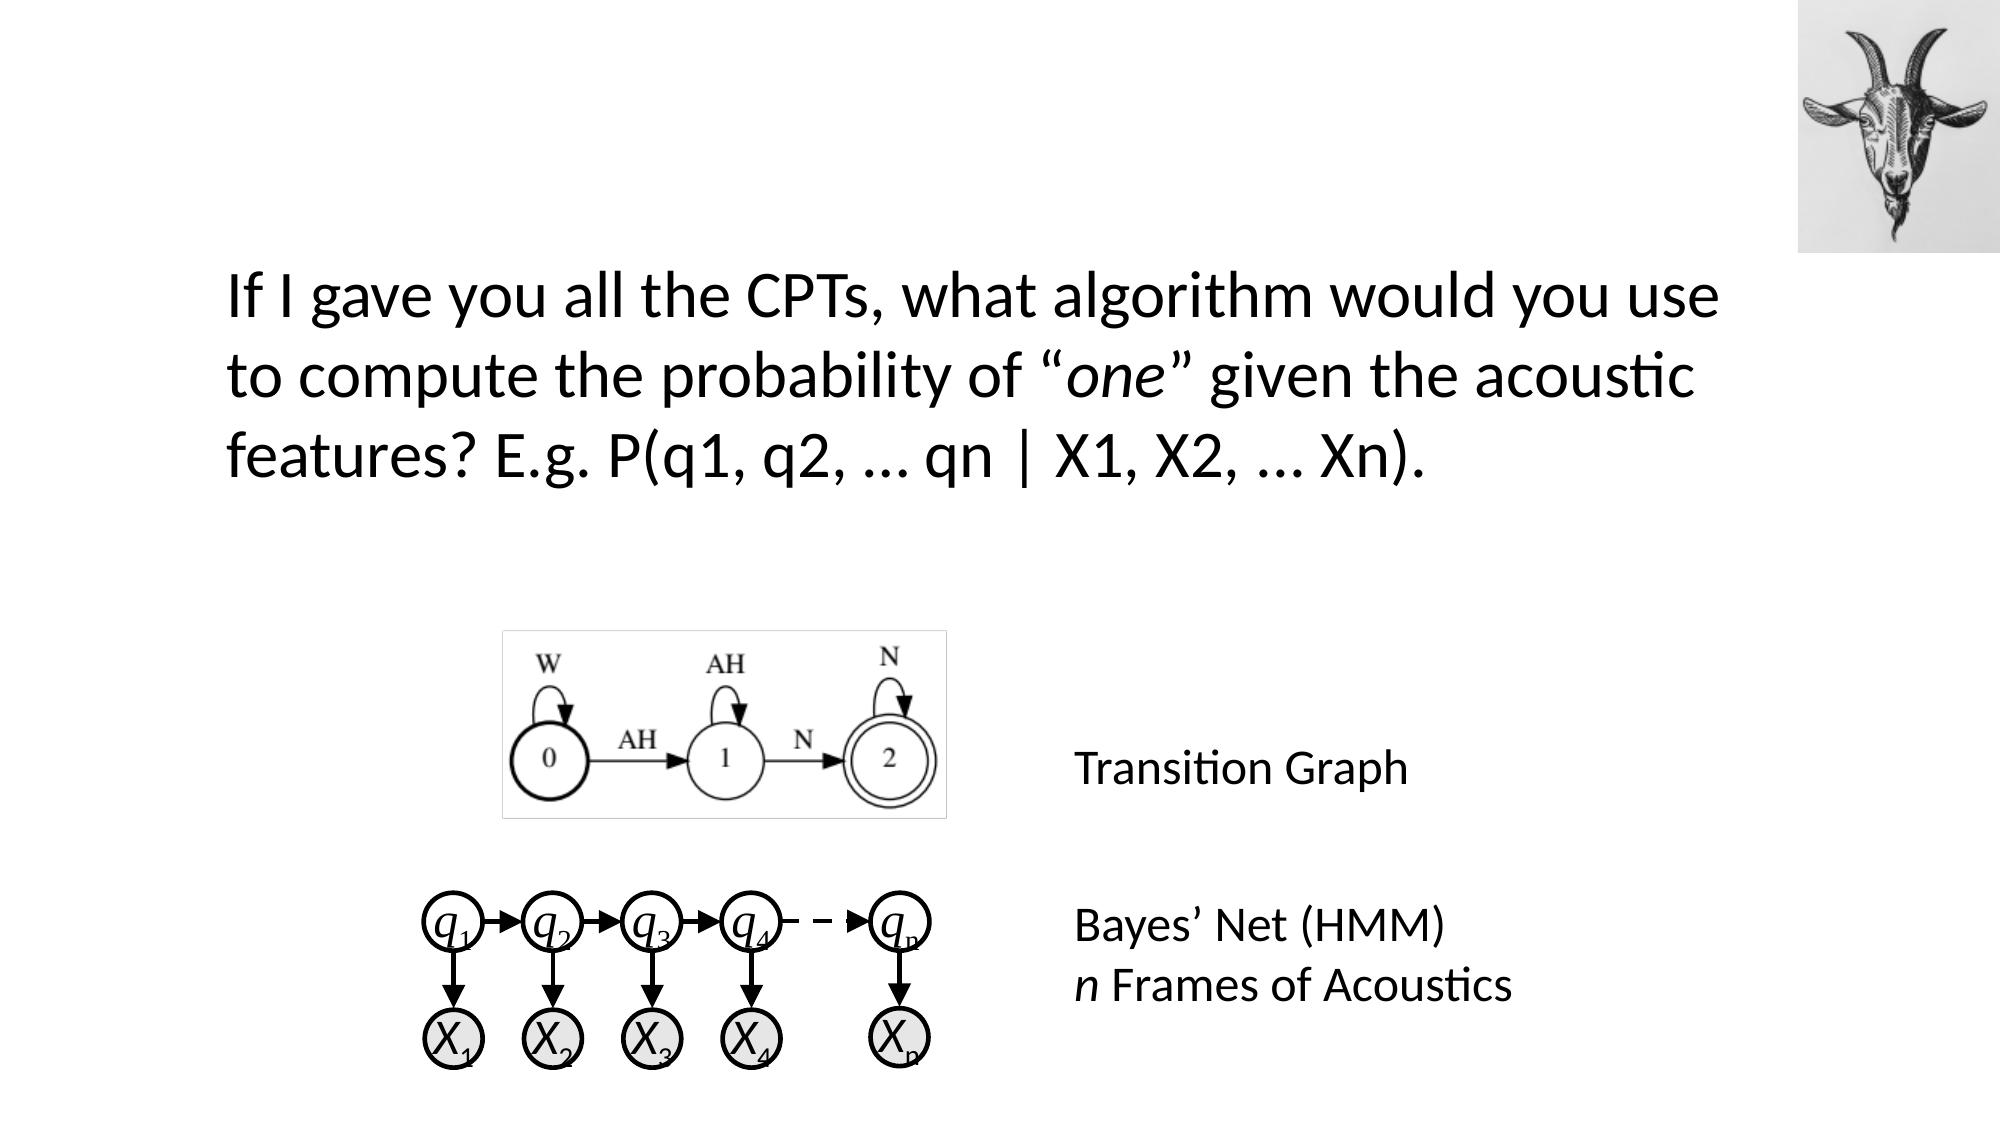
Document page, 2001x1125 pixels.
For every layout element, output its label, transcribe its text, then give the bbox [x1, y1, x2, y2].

picture [1797, 0, 2000, 253]
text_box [423, 560, 1577, 1068]
text_box If I gave you all the CPTs, what algorithm would you use to compute the probability of “one” given the acoustic features? E.g. P(q1, q2, … qn | X1, X2, ... Xn). [211, 243, 1756, 499]
